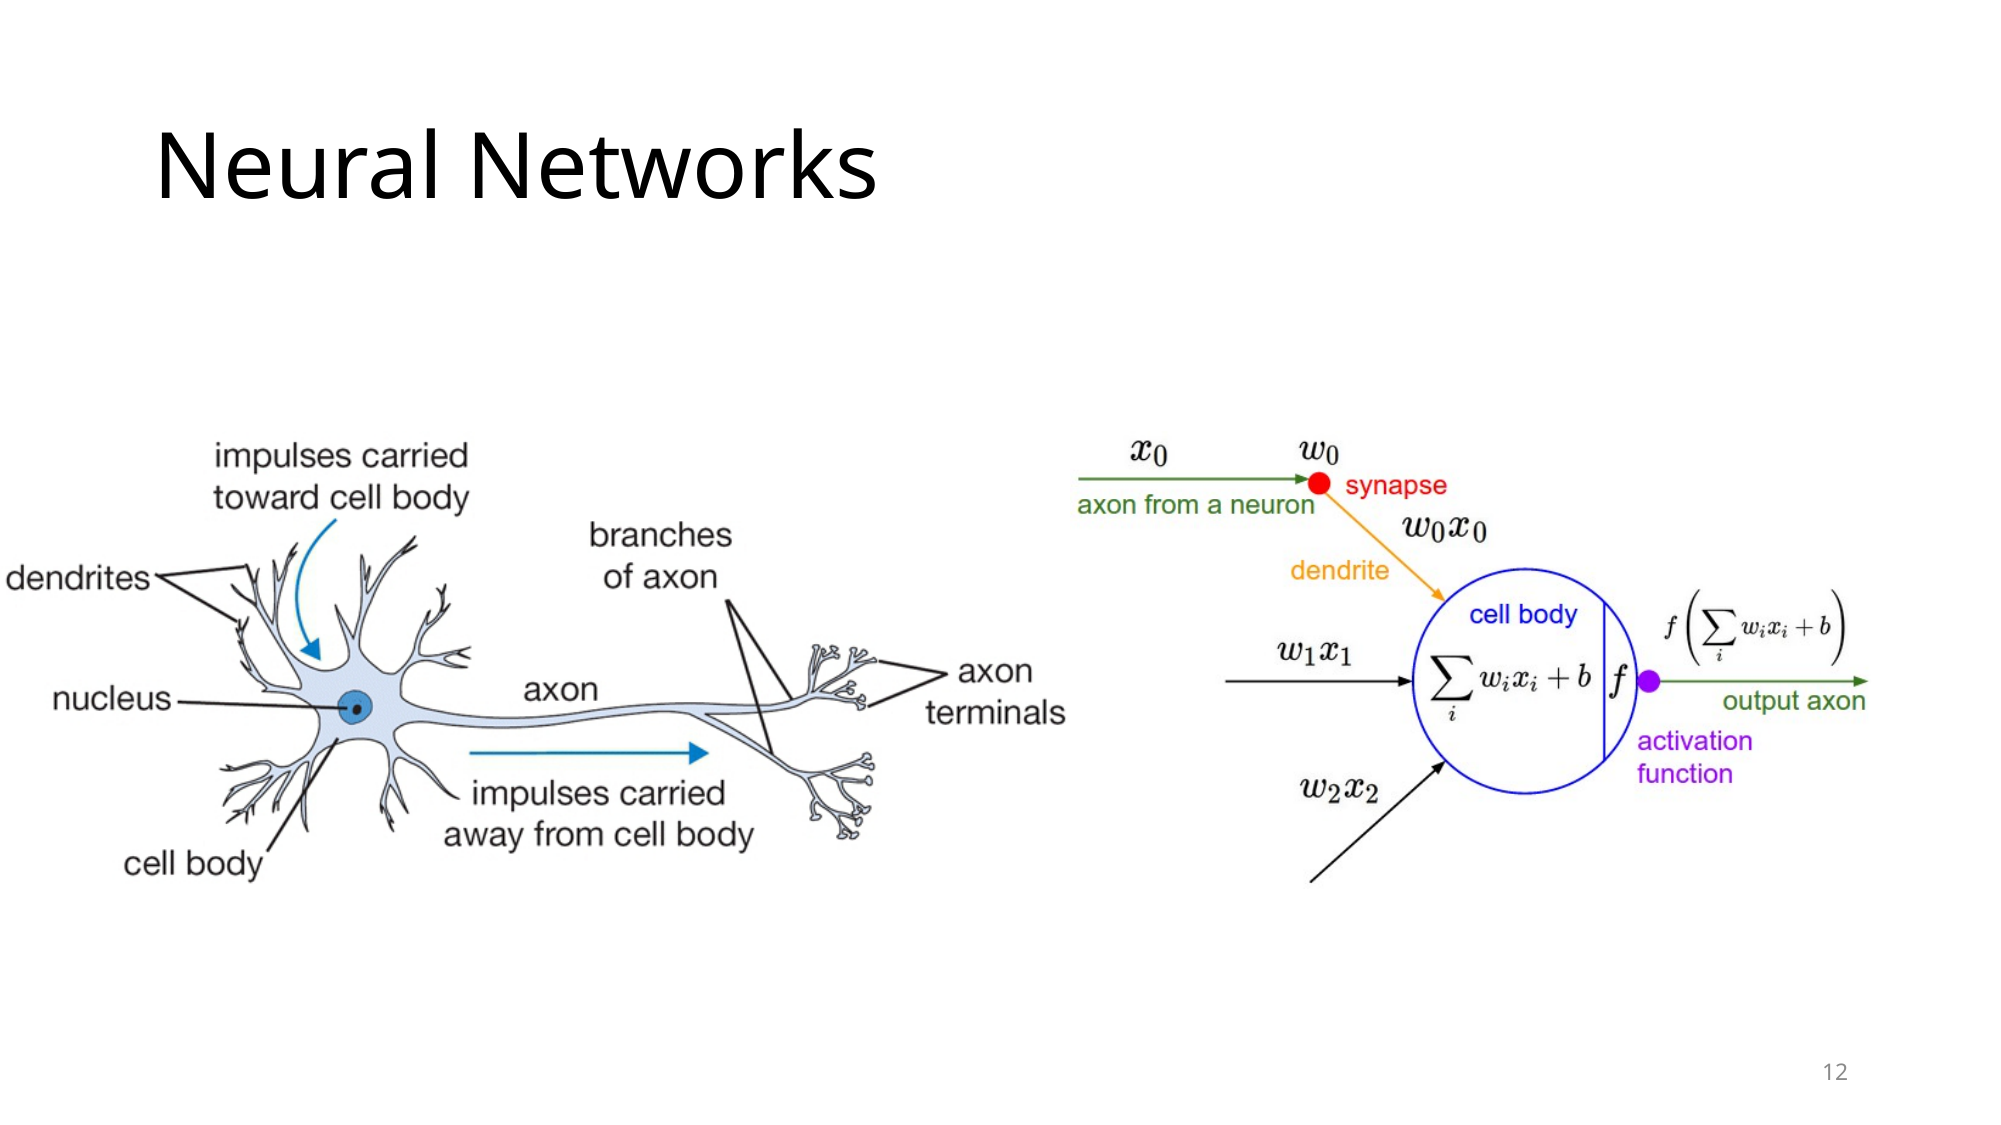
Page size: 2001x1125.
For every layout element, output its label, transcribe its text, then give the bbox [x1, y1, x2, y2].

title Neural Networks [138, 60, 1864, 278]
slide_number 12 [1413, 1042, 1864, 1103]
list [0, 431, 1069, 889]
picture [1069, 431, 1872, 889]
